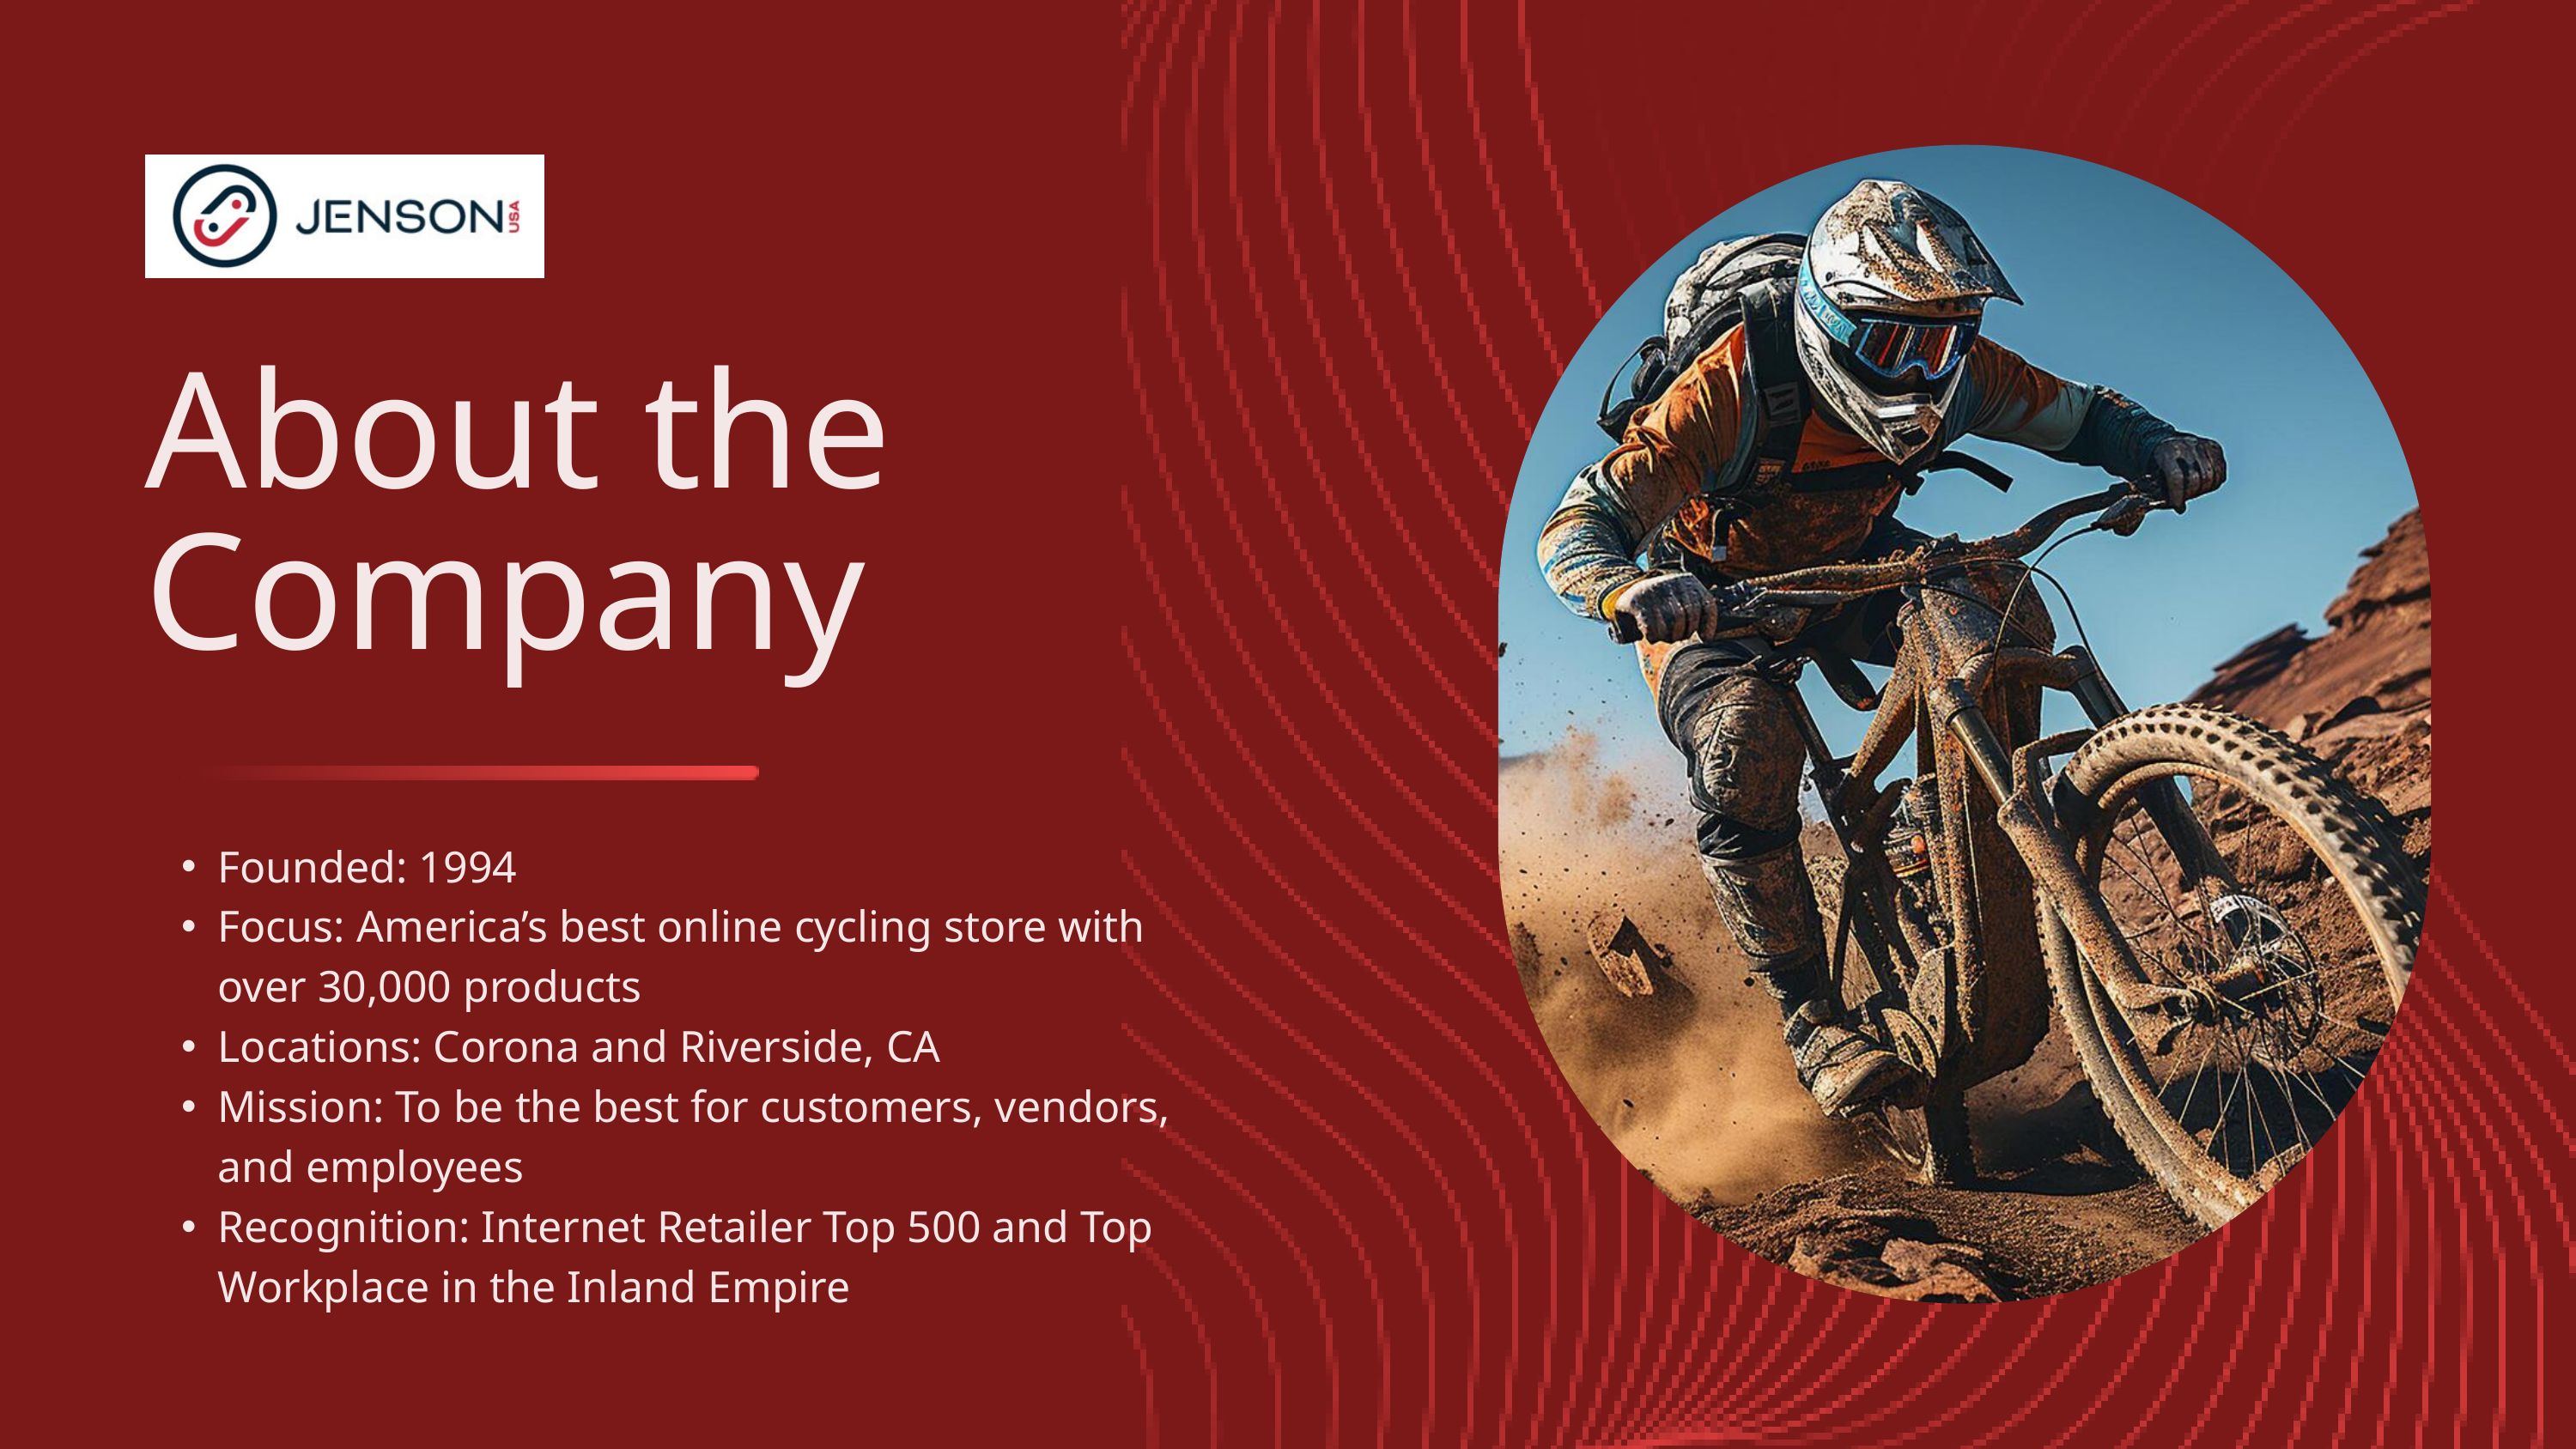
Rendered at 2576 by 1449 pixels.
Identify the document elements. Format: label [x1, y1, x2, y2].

text_box [1498, 144, 2432, 1304]
text_box [144, 352, 1190, 1303]
text_box [144, 154, 545, 278]
text_box [1121, 0, 2576, 1449]
